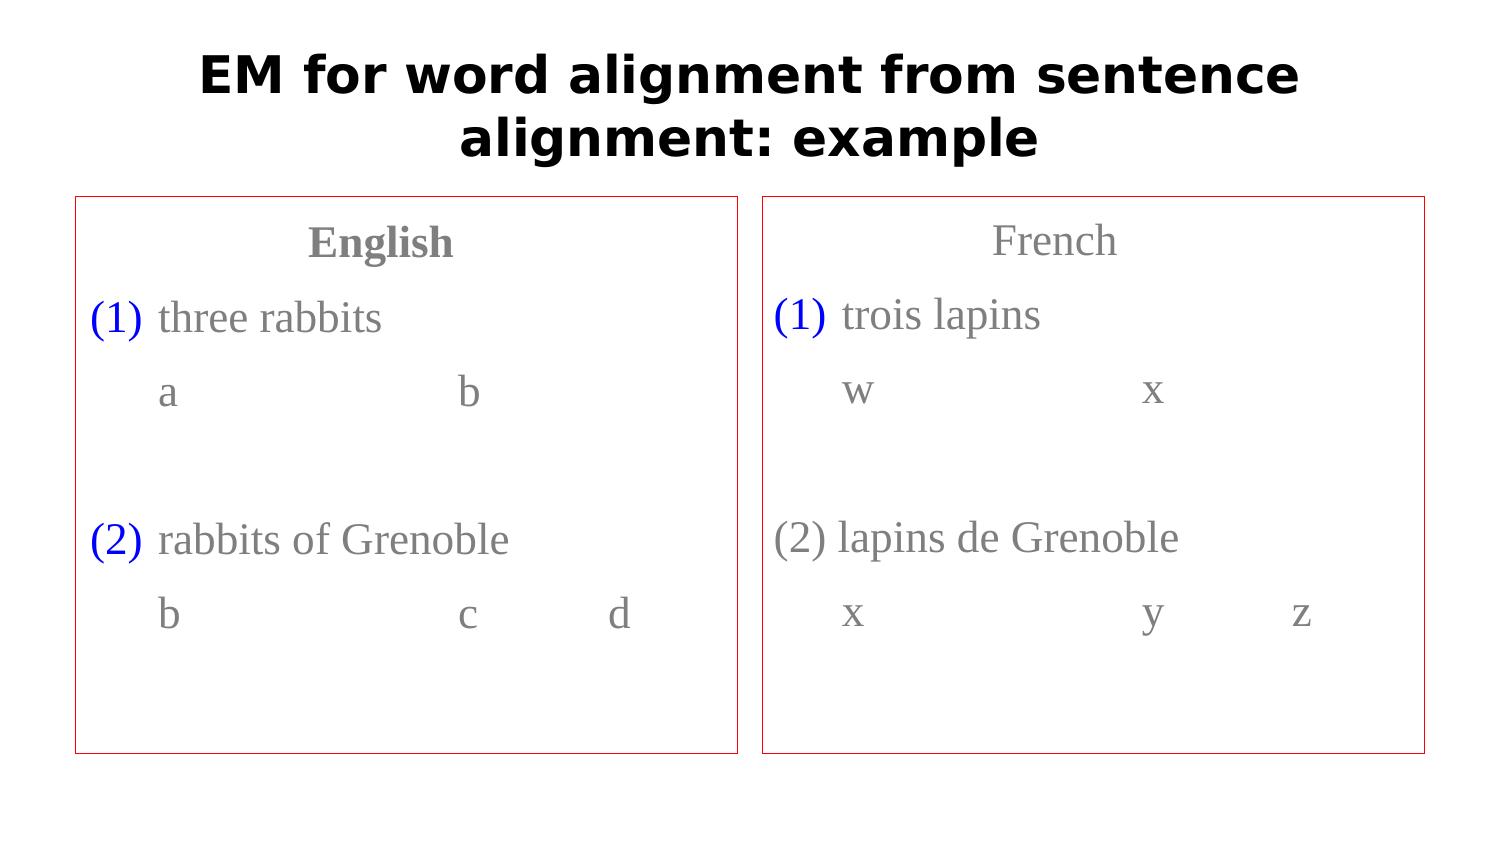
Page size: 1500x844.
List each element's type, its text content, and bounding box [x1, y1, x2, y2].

title EM for word alignment from sentence alignment: example [75, 33, 1425, 175]
list English three rabbits a b rabbits of Grenoble b c d [75, 196, 738, 754]
list French trois lapins w x (2) lapins de Grenoble x y z [762, 196, 1425, 754]
